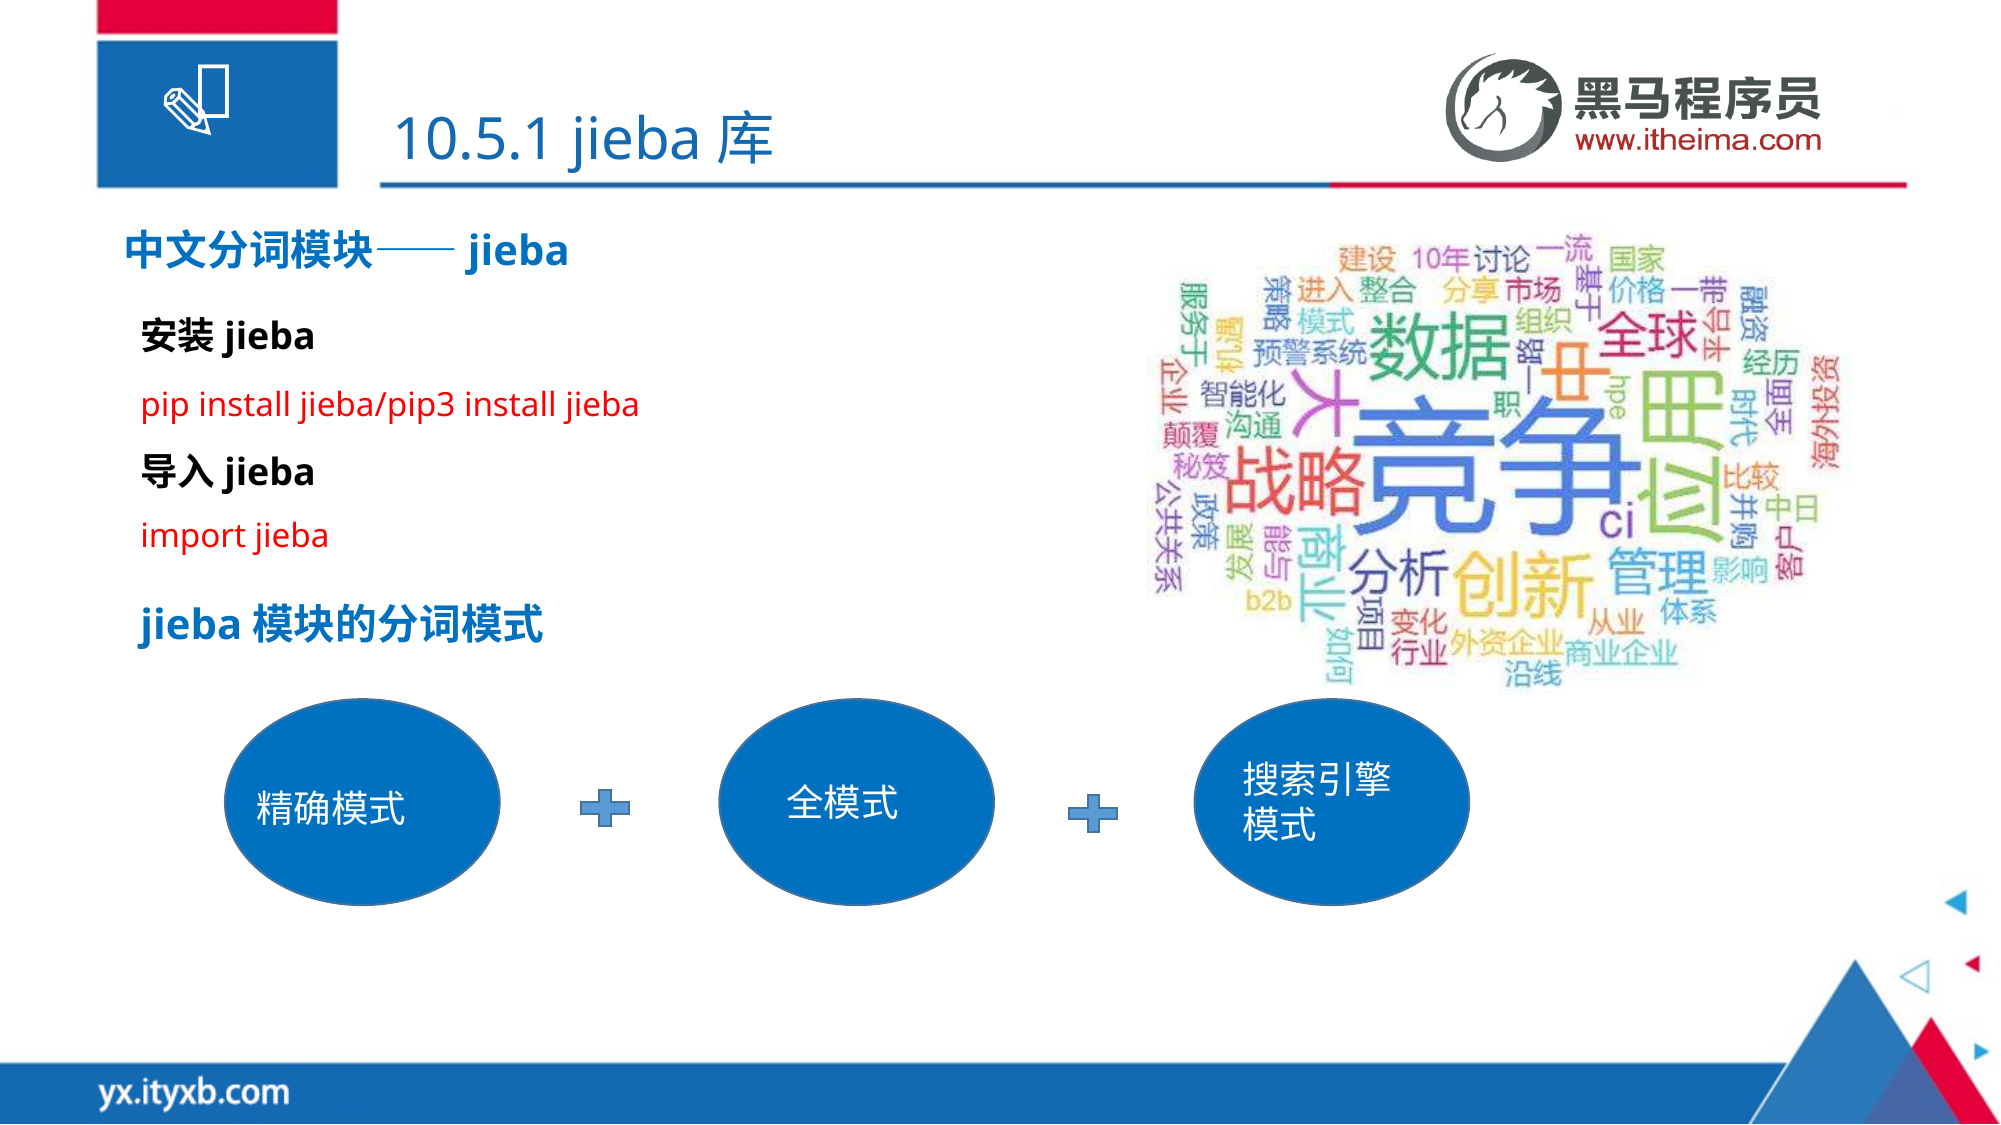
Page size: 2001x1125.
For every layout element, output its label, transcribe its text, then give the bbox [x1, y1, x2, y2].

text_box pip install jieba/pip3 install jieba [125, 365, 1063, 417]
text_box jieba模块的分词模式 [125, 565, 864, 655]
text_box [580, 789, 630, 827]
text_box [224, 699, 500, 906]
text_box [1194, 699, 1470, 906]
picture [0, 0, 2000, 1124]
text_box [719, 699, 994, 906]
text_box [1068, 794, 1118, 833]
text_box 中文分词模块——jieba [109, 191, 848, 282]
text_box 10.5.1 jieba库 [377, 52, 1409, 180]
text_box import jieba [125, 486, 1063, 562]
text_box 导入jieba [125, 417, 1146, 501]
text_box 安装jieba [125, 282, 1146, 365]
